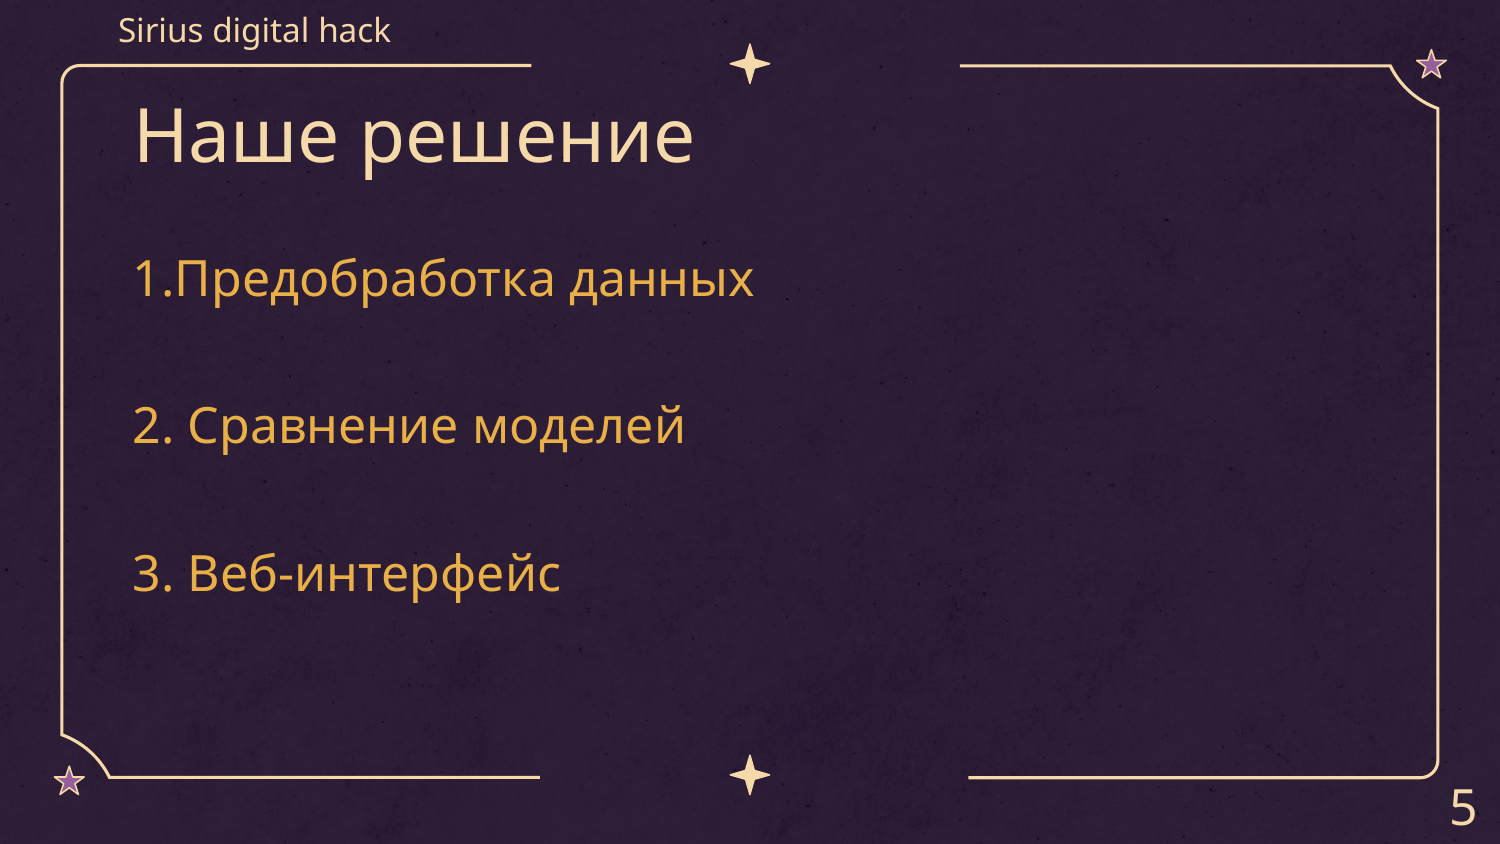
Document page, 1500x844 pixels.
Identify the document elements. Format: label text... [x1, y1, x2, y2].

text_box 5 [1434, 767, 1480, 843]
text_box Sirius digital hack [103, 1, 449, 92]
text_box 3. Веб-интерфейс [118, 534, 876, 610]
text_box 1.Предобработка данных [118, 238, 951, 314]
title Наше решение [118, 72, 1382, 167]
text_box 2. Сравнение моделей [118, 386, 1020, 462]
